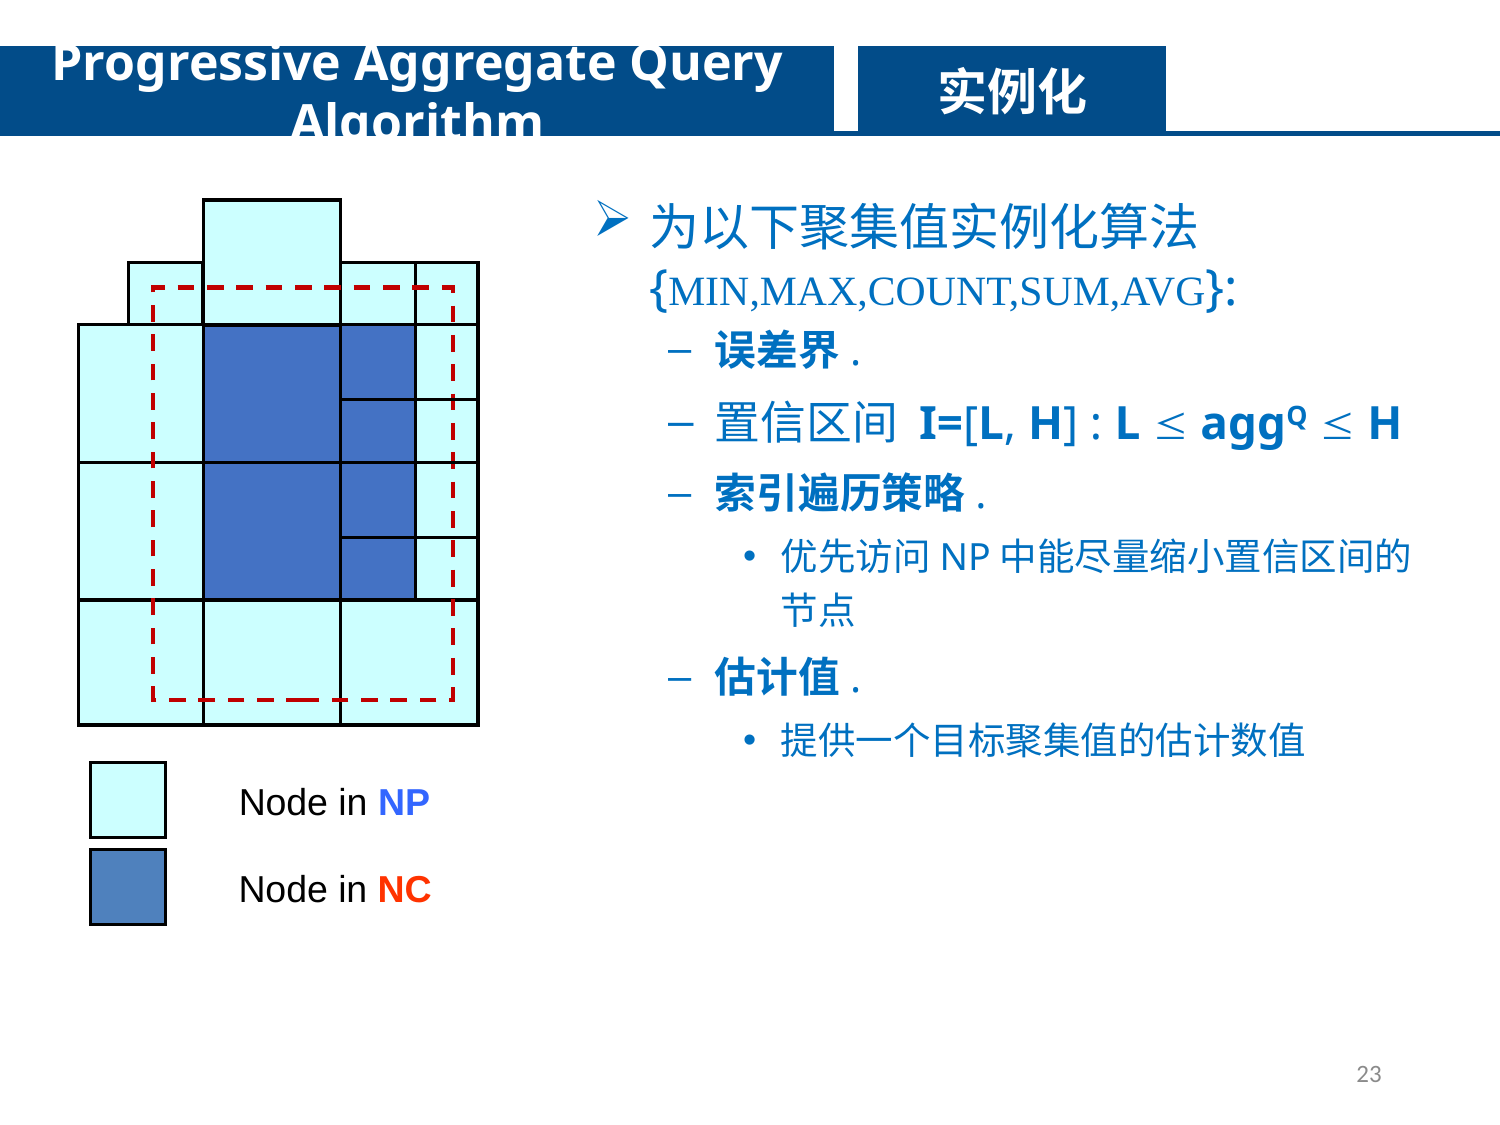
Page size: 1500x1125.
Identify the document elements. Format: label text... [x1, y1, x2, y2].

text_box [78, 199, 479, 926]
slide_number 23 [1059, 1042, 1397, 1103]
text_box 为以下聚集值实例化算法{MIN,MAX,COUNT,SUM,AVG}: 误差界. 置信区间 I=[L, H] : L  aggQ  H 索引遍历策略. 优先访问NP中能尽量缩小置信区间的节点 估计值. 提供一个目标聚集值的估计数值 [578, 187, 1440, 1008]
text_box [78, 135, 109, 140]
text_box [1, 46, 1166, 134]
